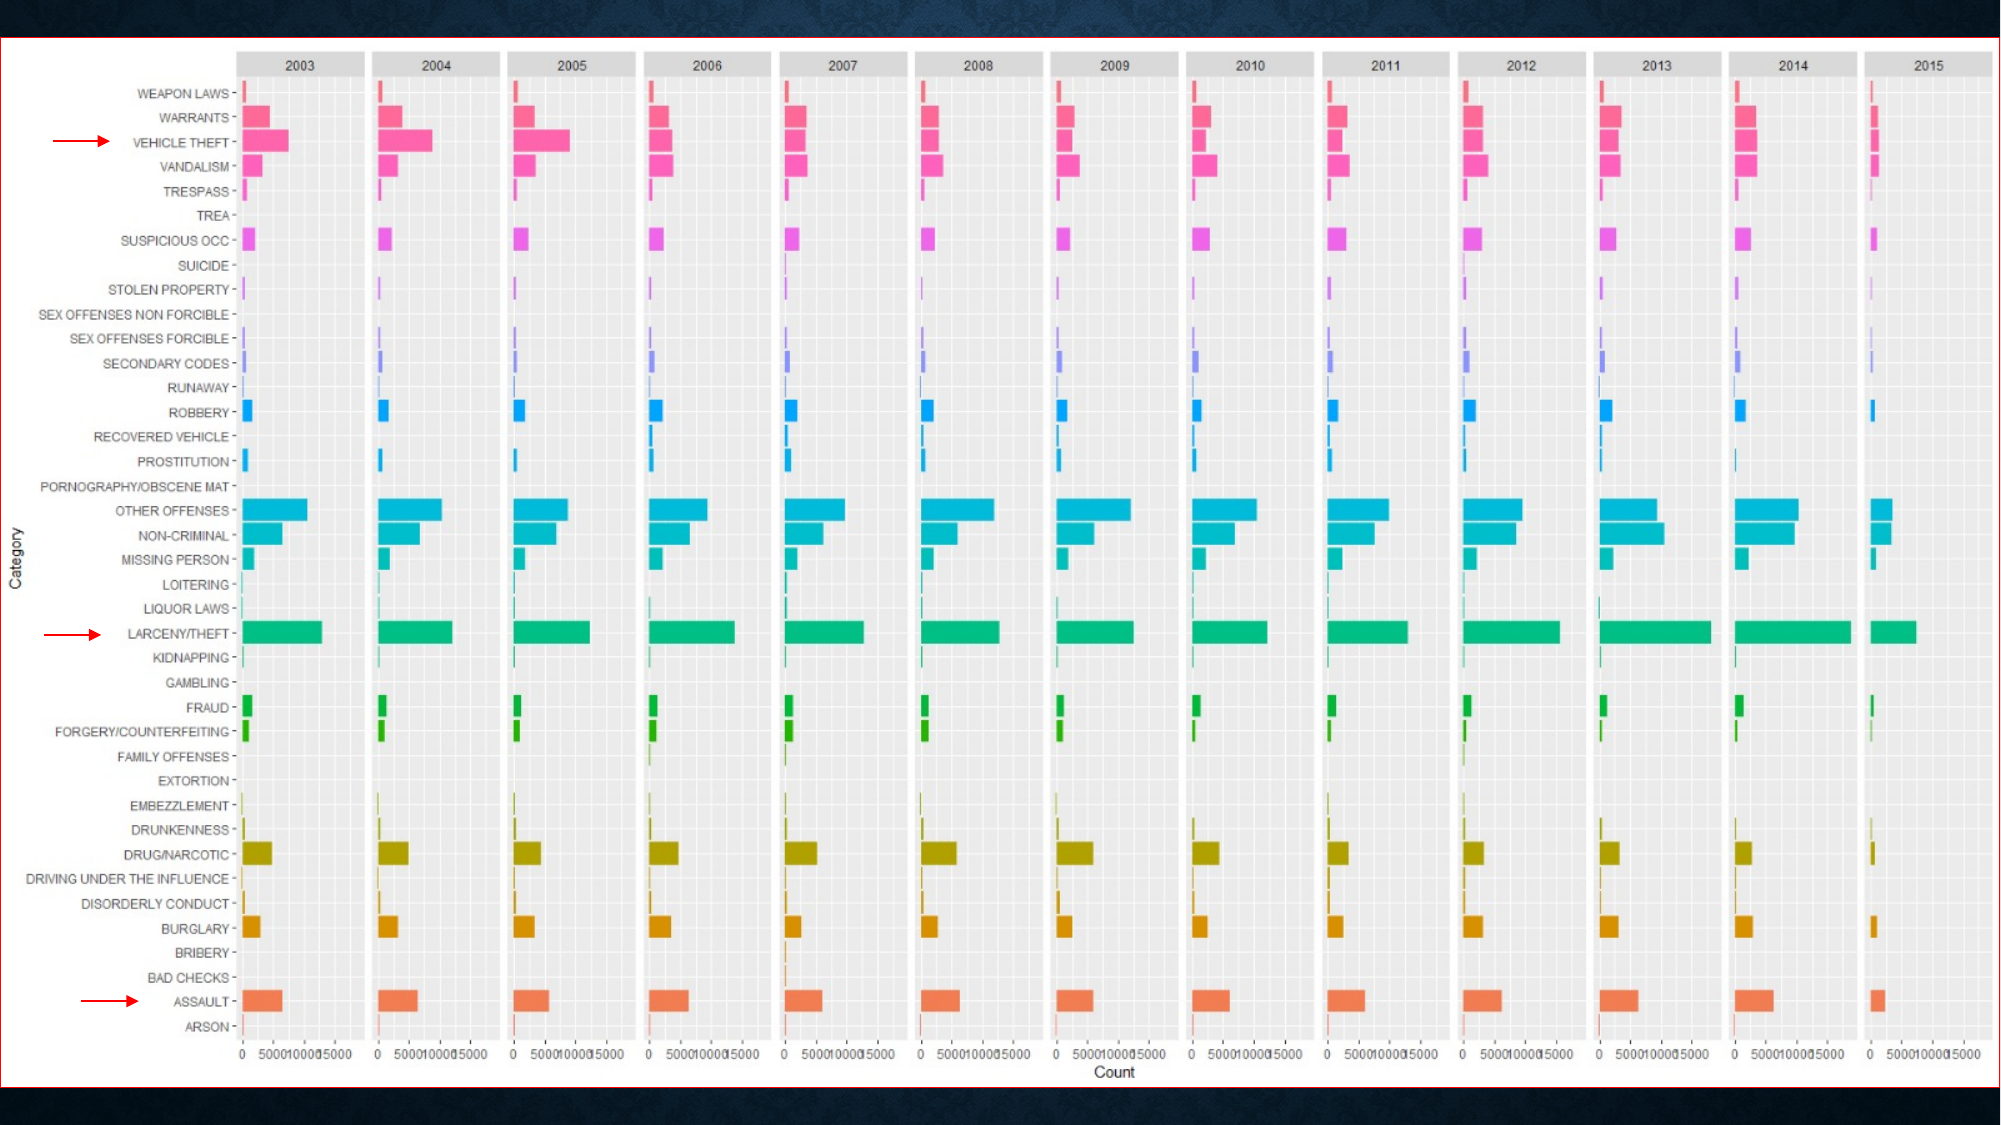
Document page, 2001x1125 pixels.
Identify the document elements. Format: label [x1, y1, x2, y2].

list [0, 36, 2000, 1088]
